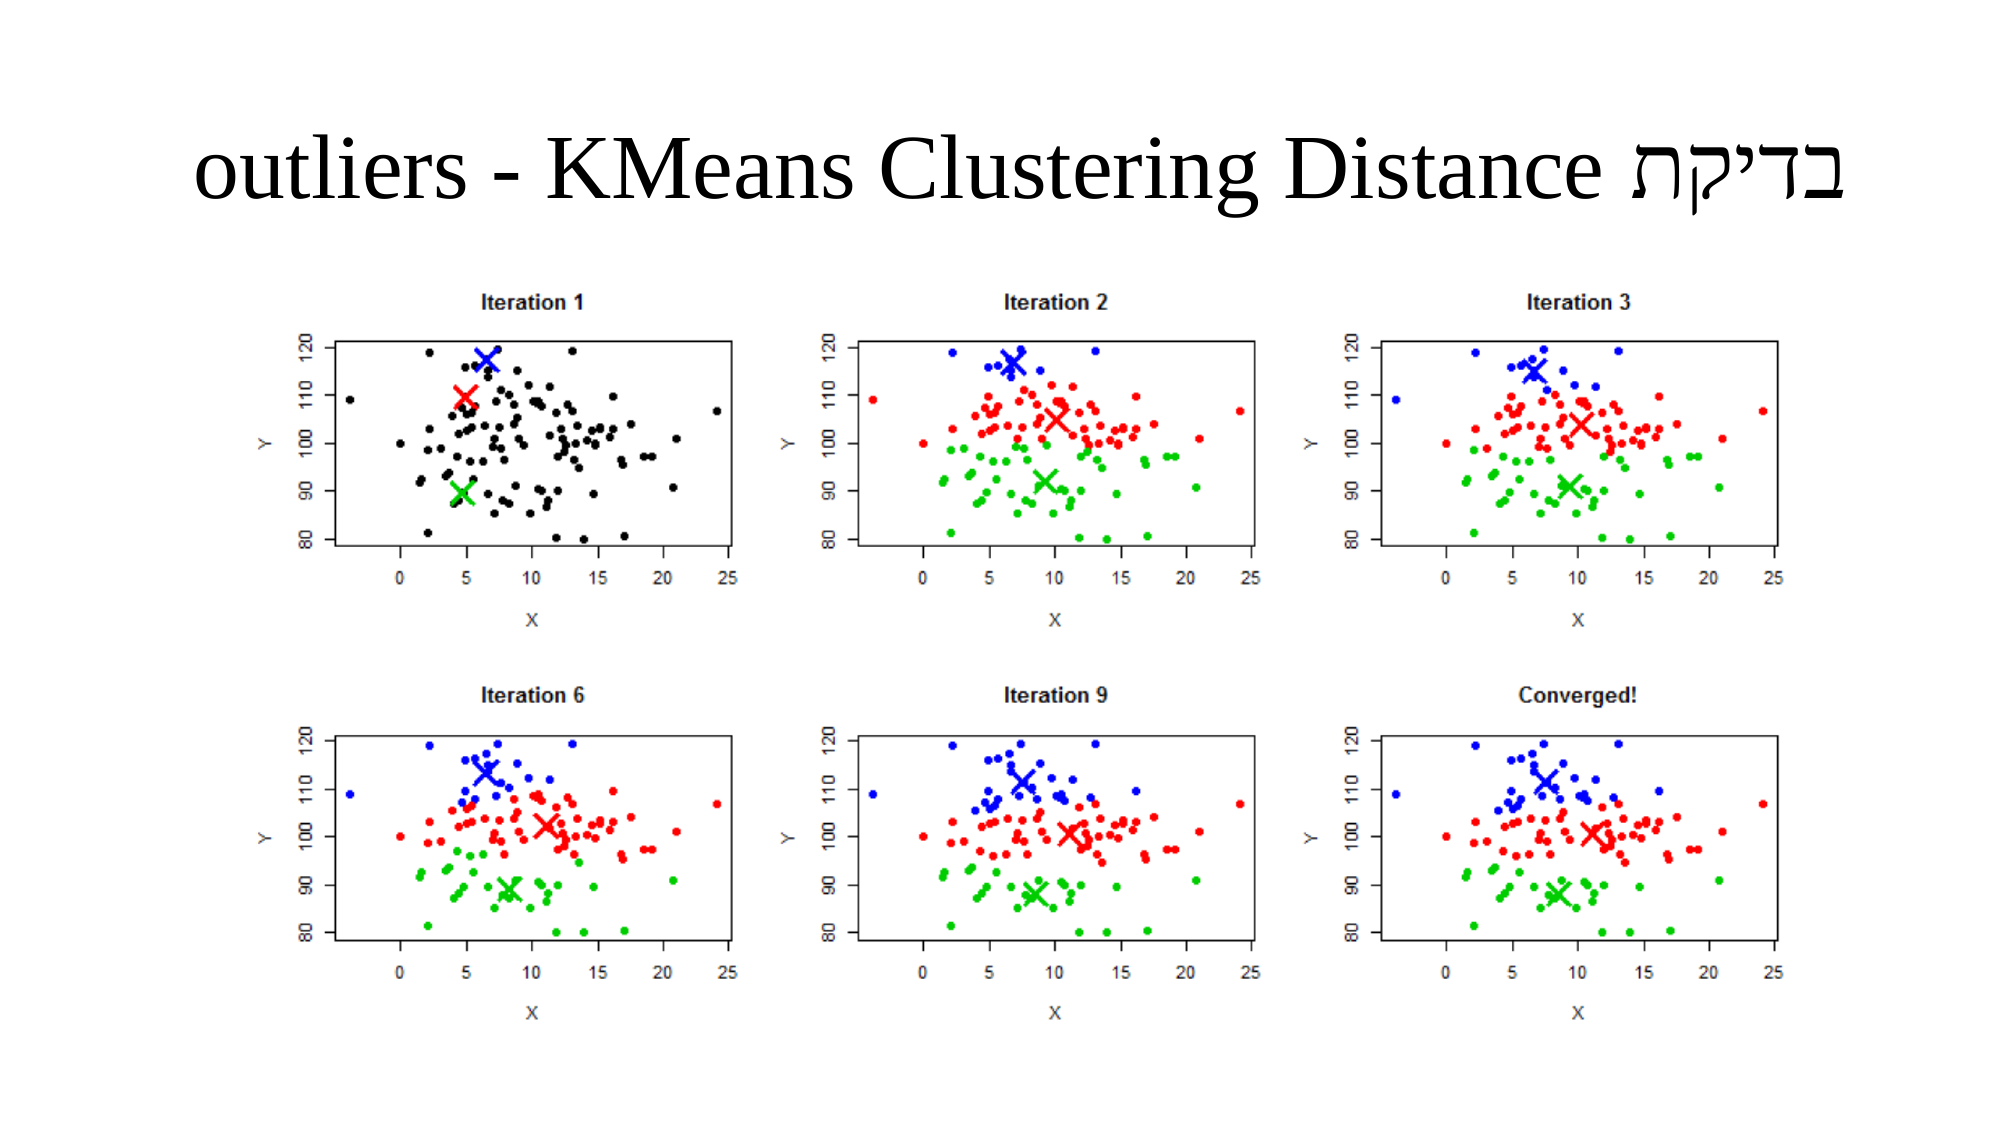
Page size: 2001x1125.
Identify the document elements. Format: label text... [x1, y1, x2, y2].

picture [253, 259, 1803, 1033]
title בדיקת outliers - KMeans Clustering Distance [137, 59, 1863, 278]
